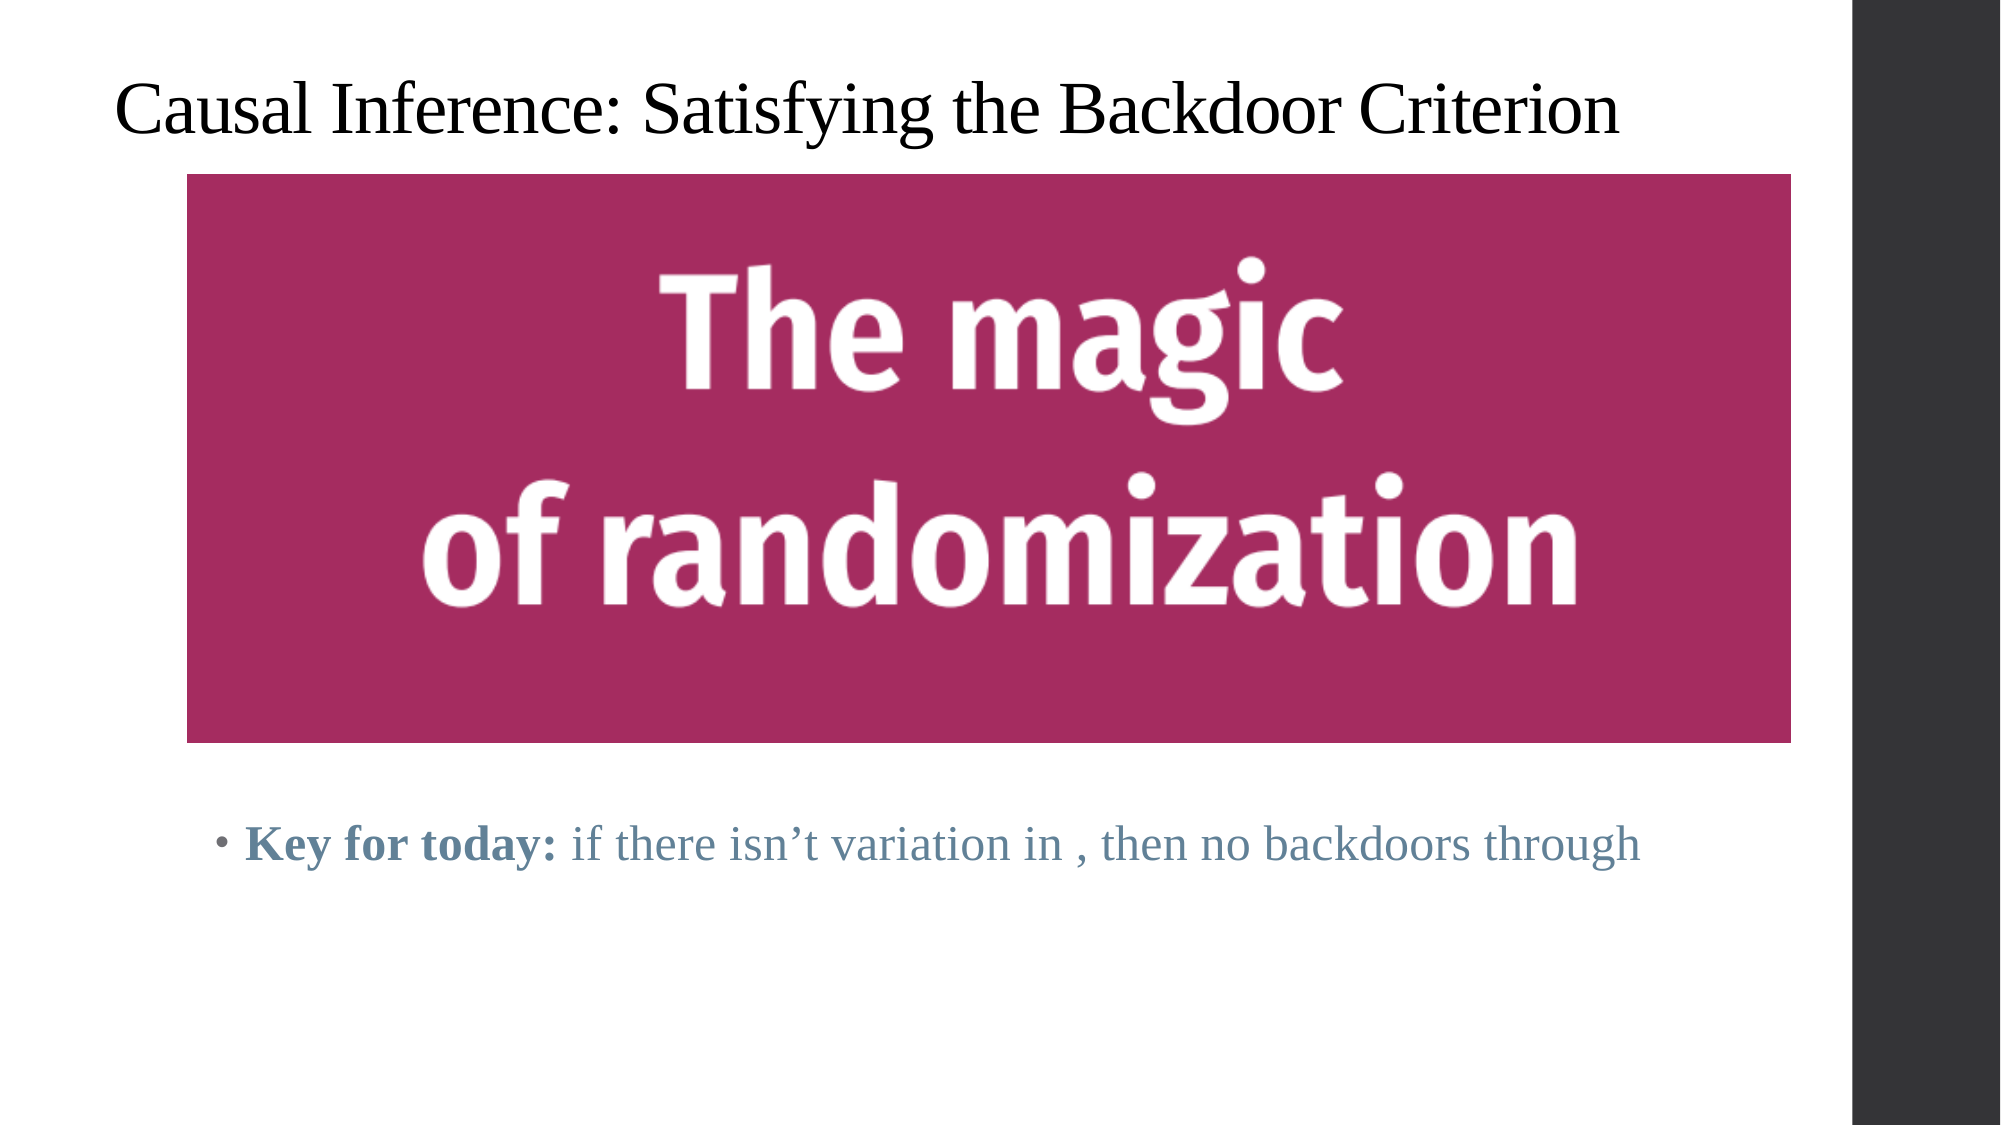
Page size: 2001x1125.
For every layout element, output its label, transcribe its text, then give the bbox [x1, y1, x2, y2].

title Causal Inference: Satisfying the Backdoor Criterion [99, 55, 1813, 158]
picture [187, 174, 1791, 743]
